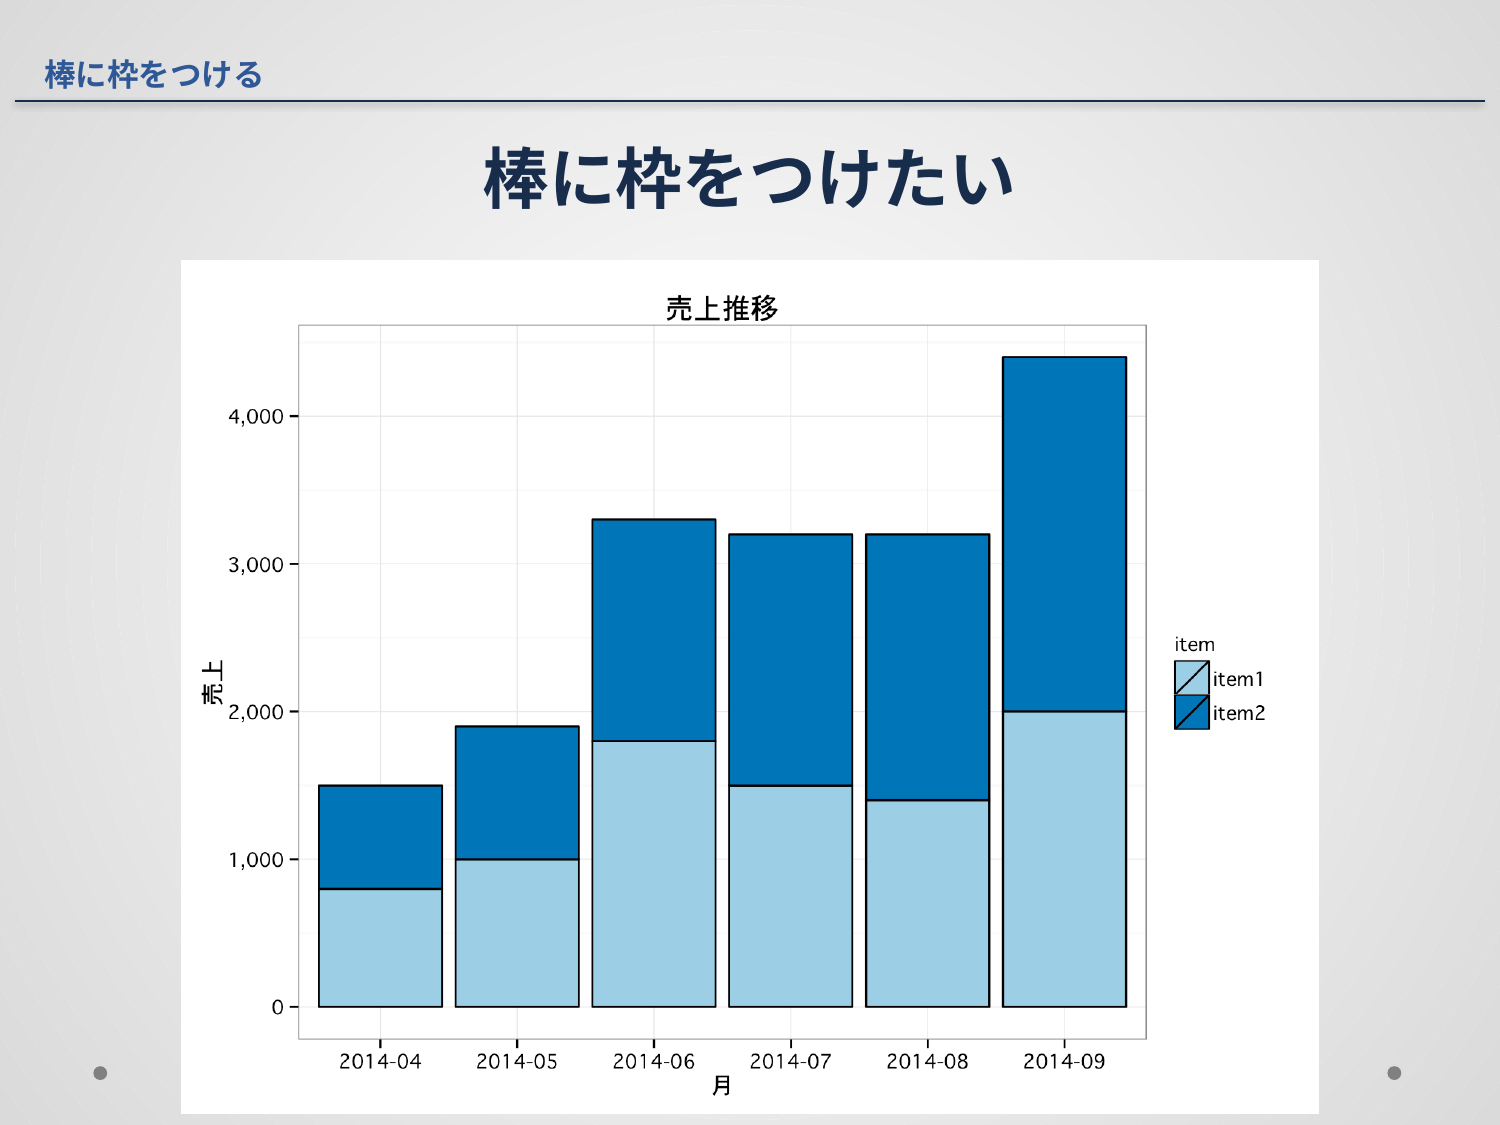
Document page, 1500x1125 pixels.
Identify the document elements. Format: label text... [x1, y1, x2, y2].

title 棒に枠をつける [29, 9, 1471, 97]
text_box 棒に枠をつけたい [28, 129, 1471, 225]
picture [181, 260, 1319, 1114]
